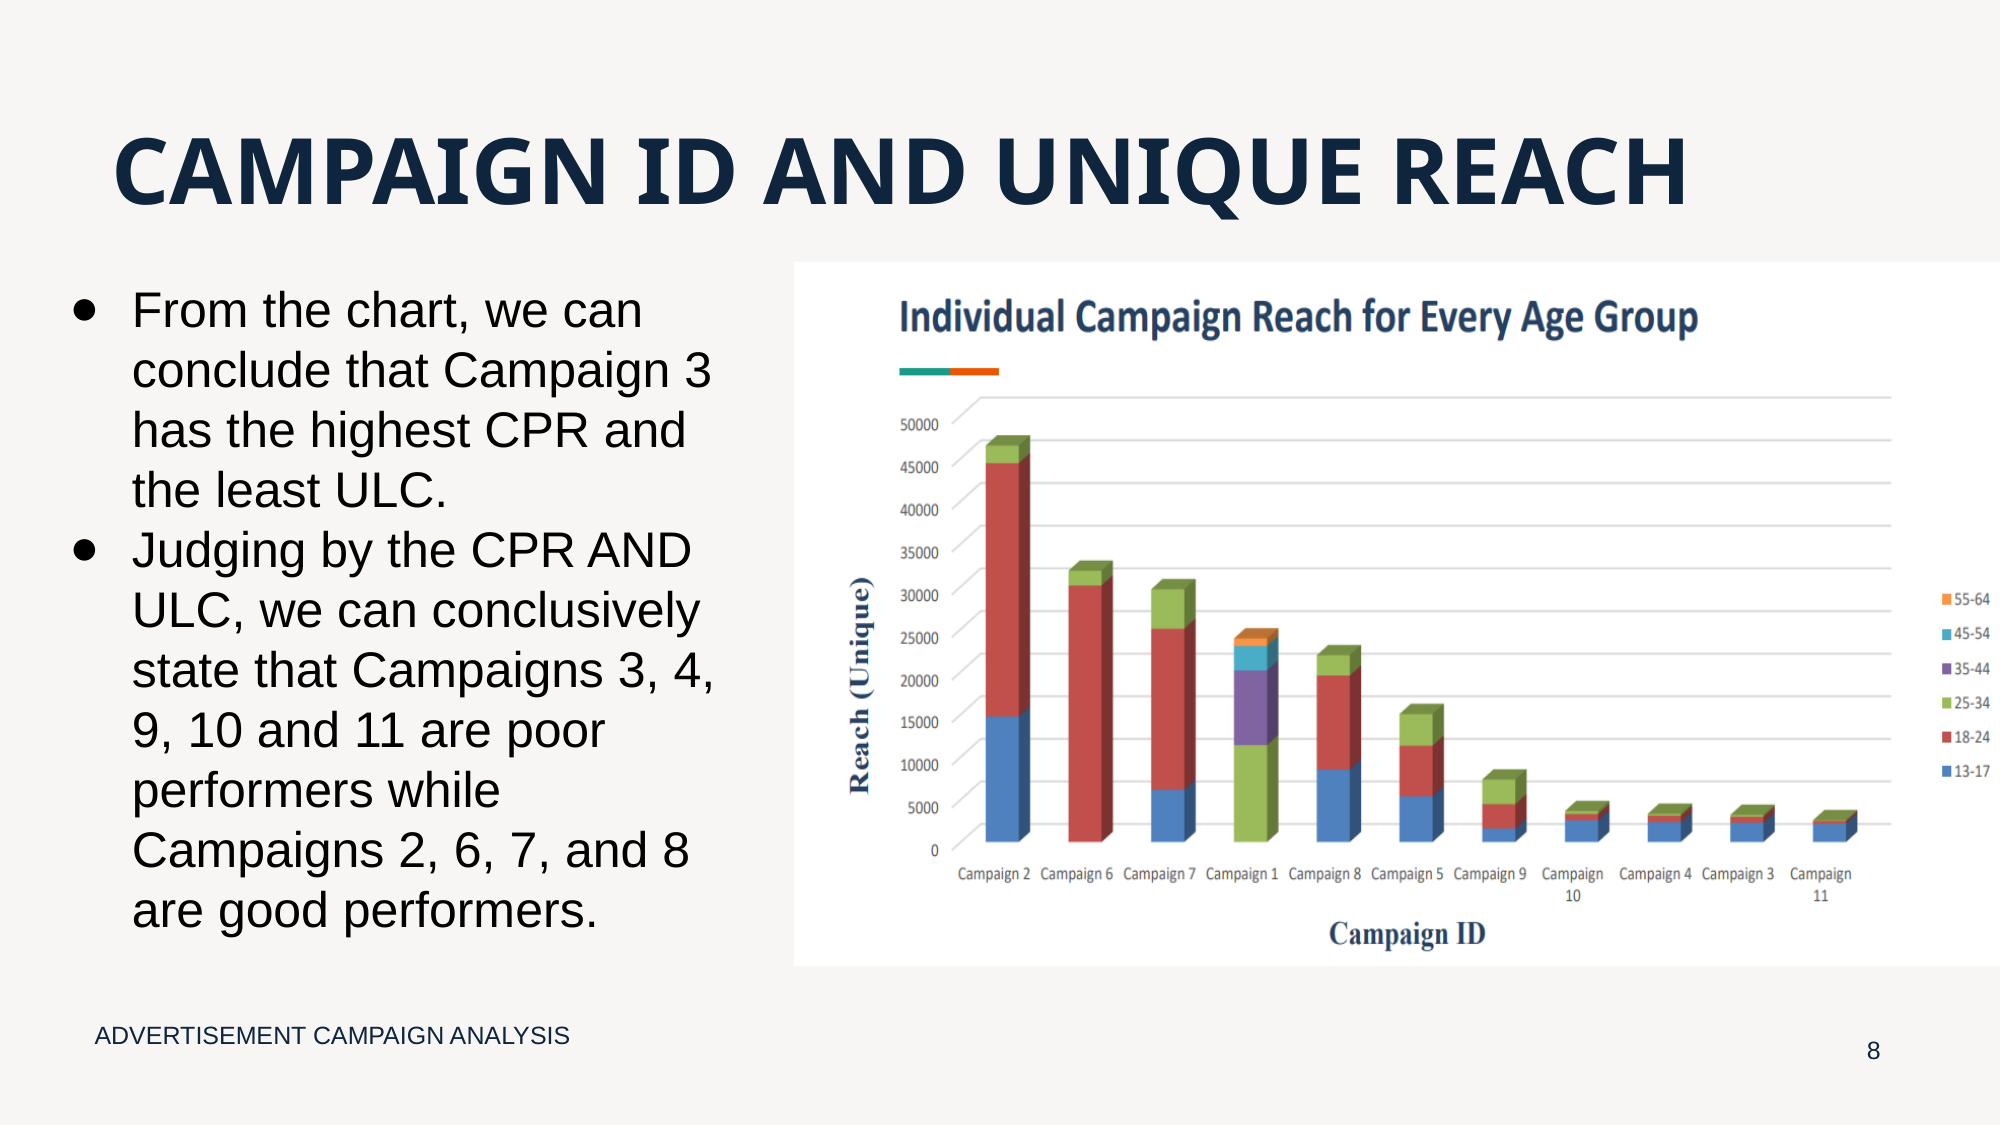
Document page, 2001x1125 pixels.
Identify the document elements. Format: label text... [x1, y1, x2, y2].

title CAMPAIGN ID AND UNIQUE REACH [96, 83, 1822, 267]
text_box From the chart, we can conclude that Campaign 3 has the highest CPR and the least ULC. Judging by the CPR AND ULC, we can conclusively state that Campaigns 3, 4, 9, 10 and 11 are poor performers while Campaigns 2, 6, 7, and 8 are good performers. [41, 262, 777, 986]
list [794, 262, 2000, 966]
footer ADVERTISEMENT CAMPAIGN ANALYSIS [79, 1020, 755, 1080]
slide_number 8 [1836, 1020, 1912, 1080]
